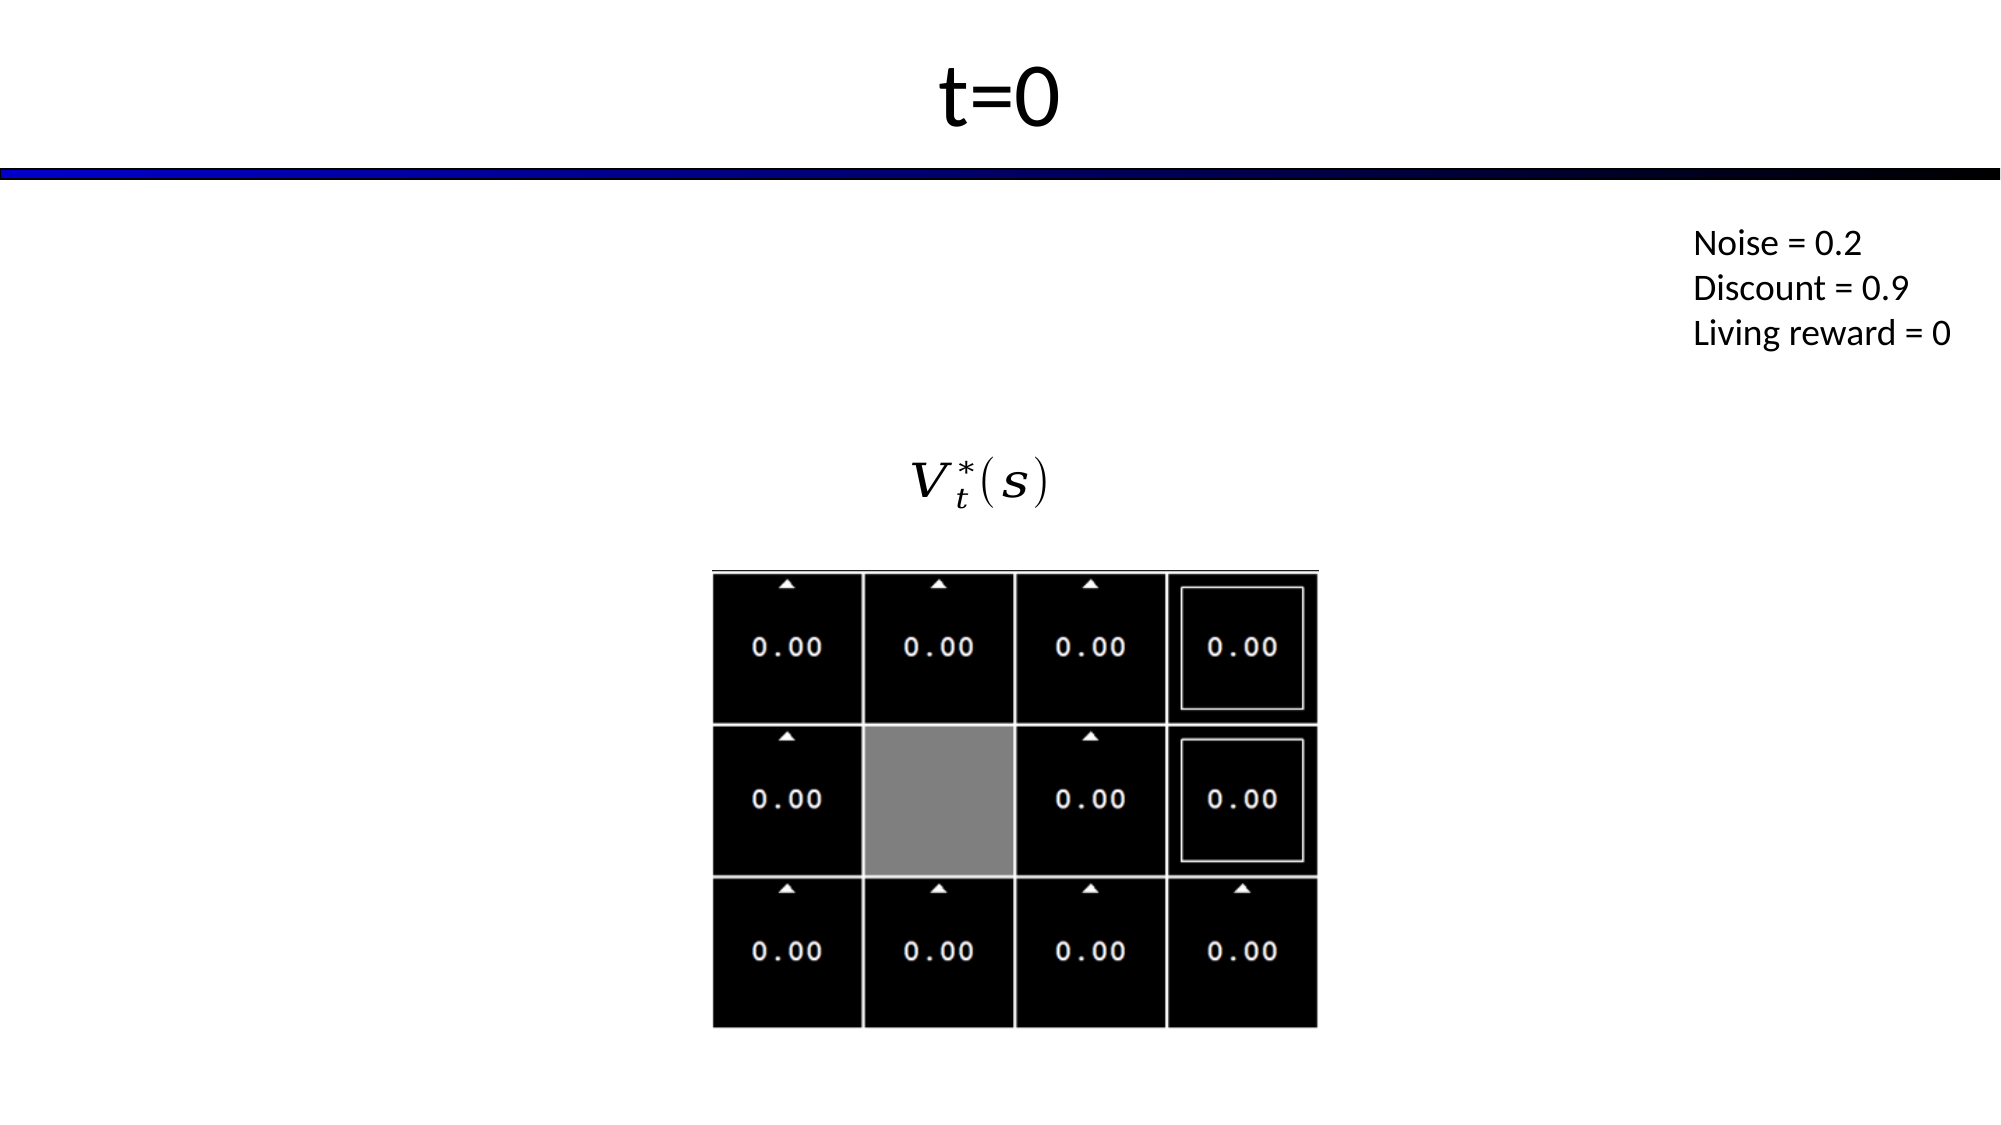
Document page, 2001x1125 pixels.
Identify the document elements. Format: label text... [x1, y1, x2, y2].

picture [712, 570, 1320, 1029]
text_box Noise = 0.2 Discount = 0.9 Living reward = 0 [1678, 211, 2000, 361]
title t=0 [0, 0, 2000, 184]
